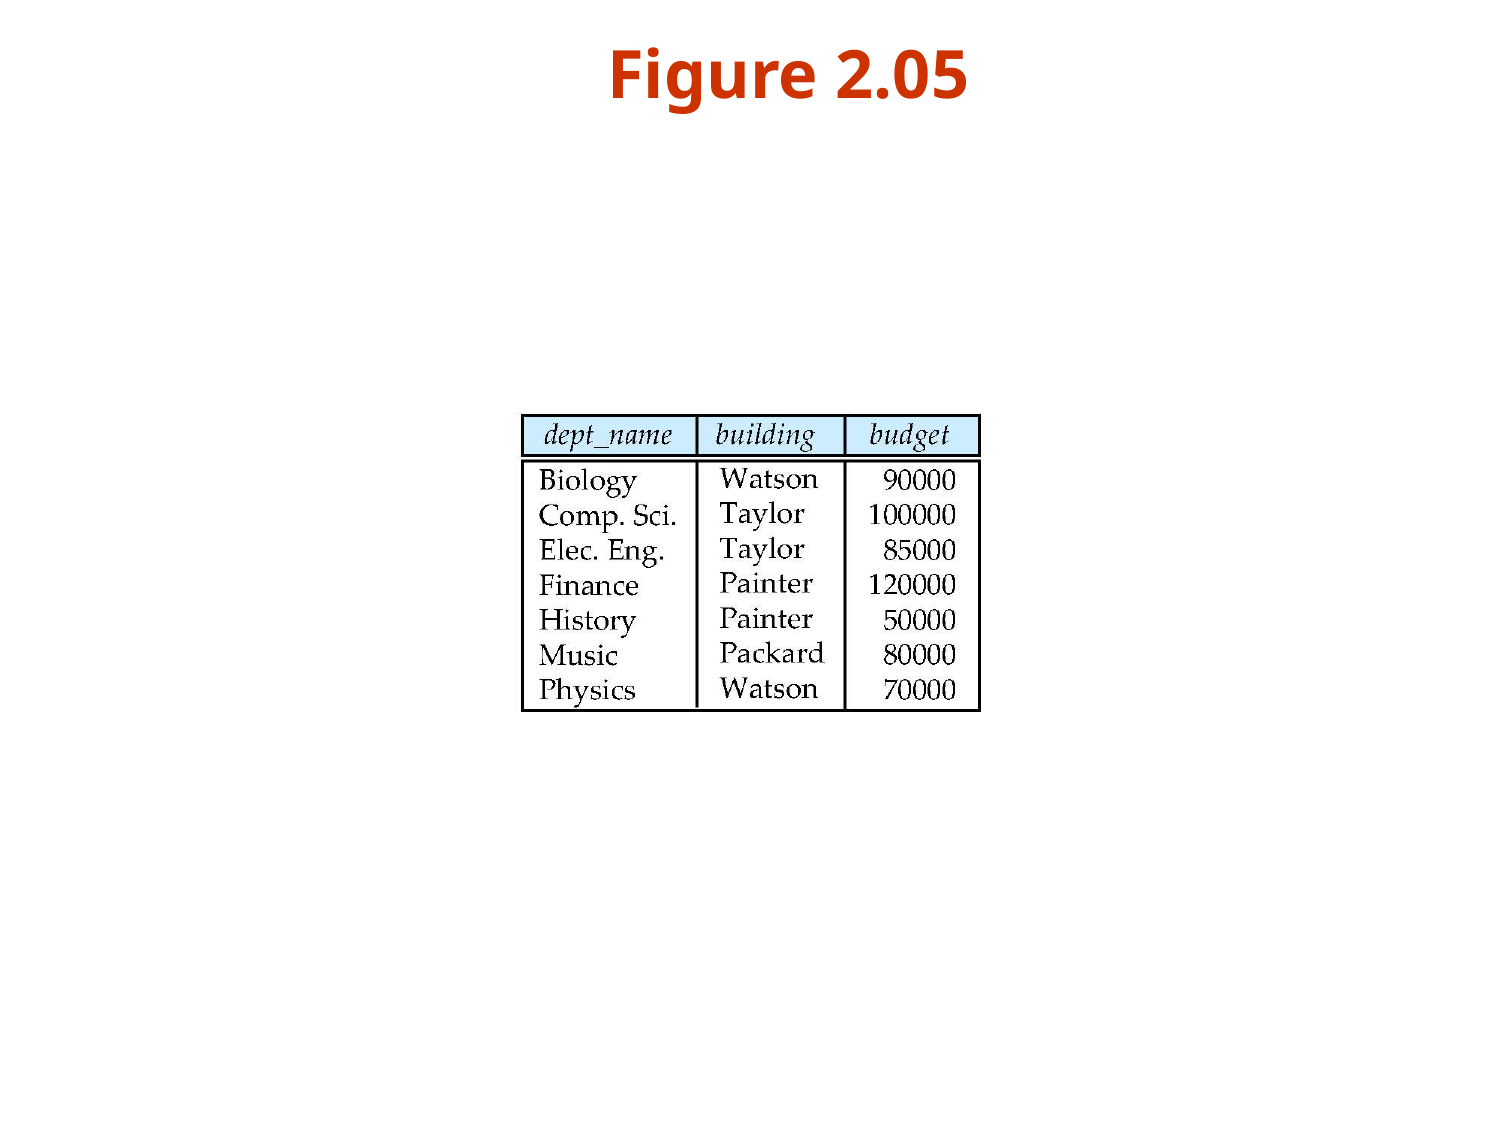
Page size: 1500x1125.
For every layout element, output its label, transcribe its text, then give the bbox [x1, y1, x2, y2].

title Figure 2.05 [126, 19, 1451, 120]
picture [514, 410, 985, 714]
